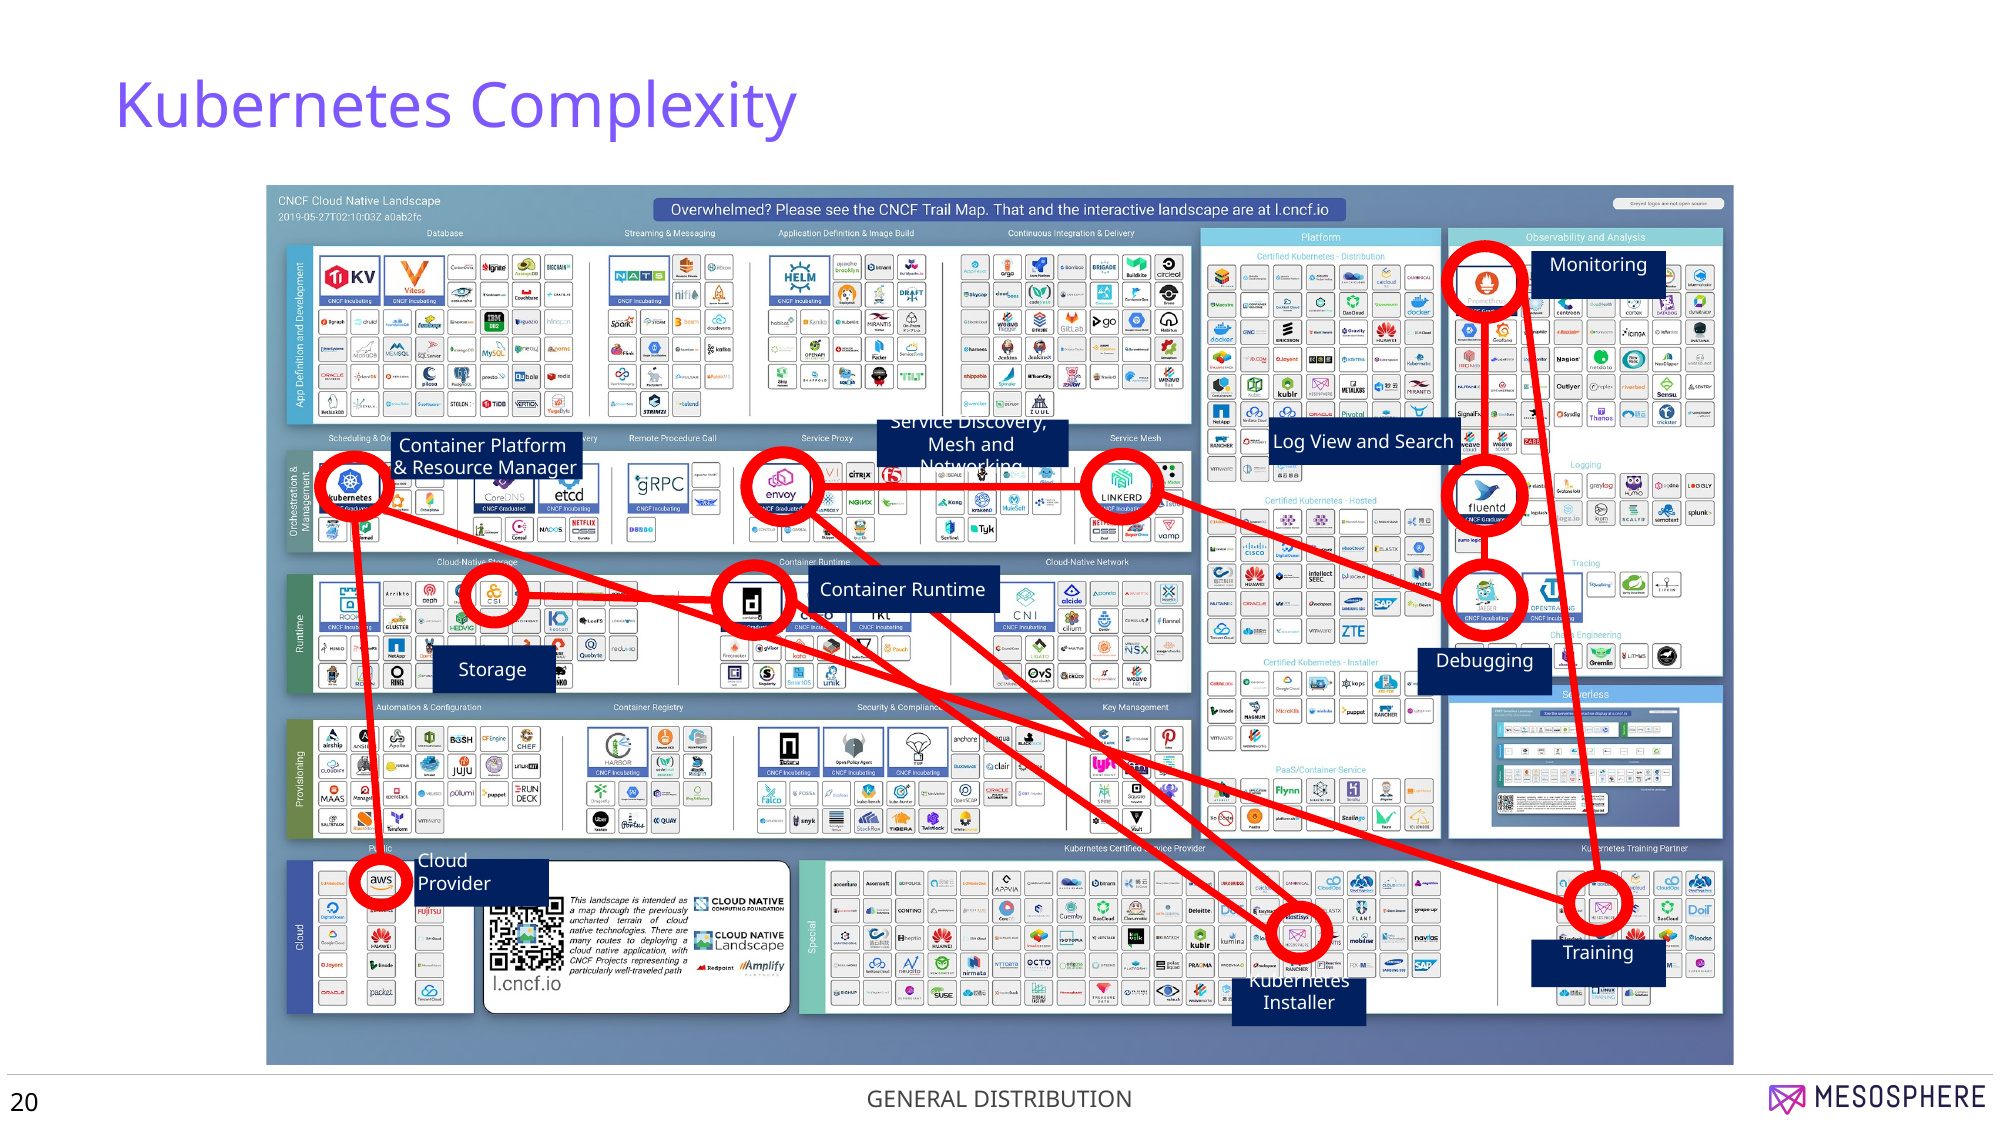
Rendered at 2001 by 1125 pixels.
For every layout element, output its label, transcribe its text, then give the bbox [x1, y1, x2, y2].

picture [266, 185, 1734, 1065]
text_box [1522, 281, 1599, 876]
picture [1769, 1085, 1985, 1115]
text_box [1305, 507, 1570, 904]
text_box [808, 510, 1300, 907]
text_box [354, 516, 373, 860]
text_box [523, 595, 717, 601]
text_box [1151, 489, 1448, 601]
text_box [378, 507, 1145, 904]
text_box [791, 599, 1272, 933]
title Kubernetes Complexity [99, 50, 1900, 196]
